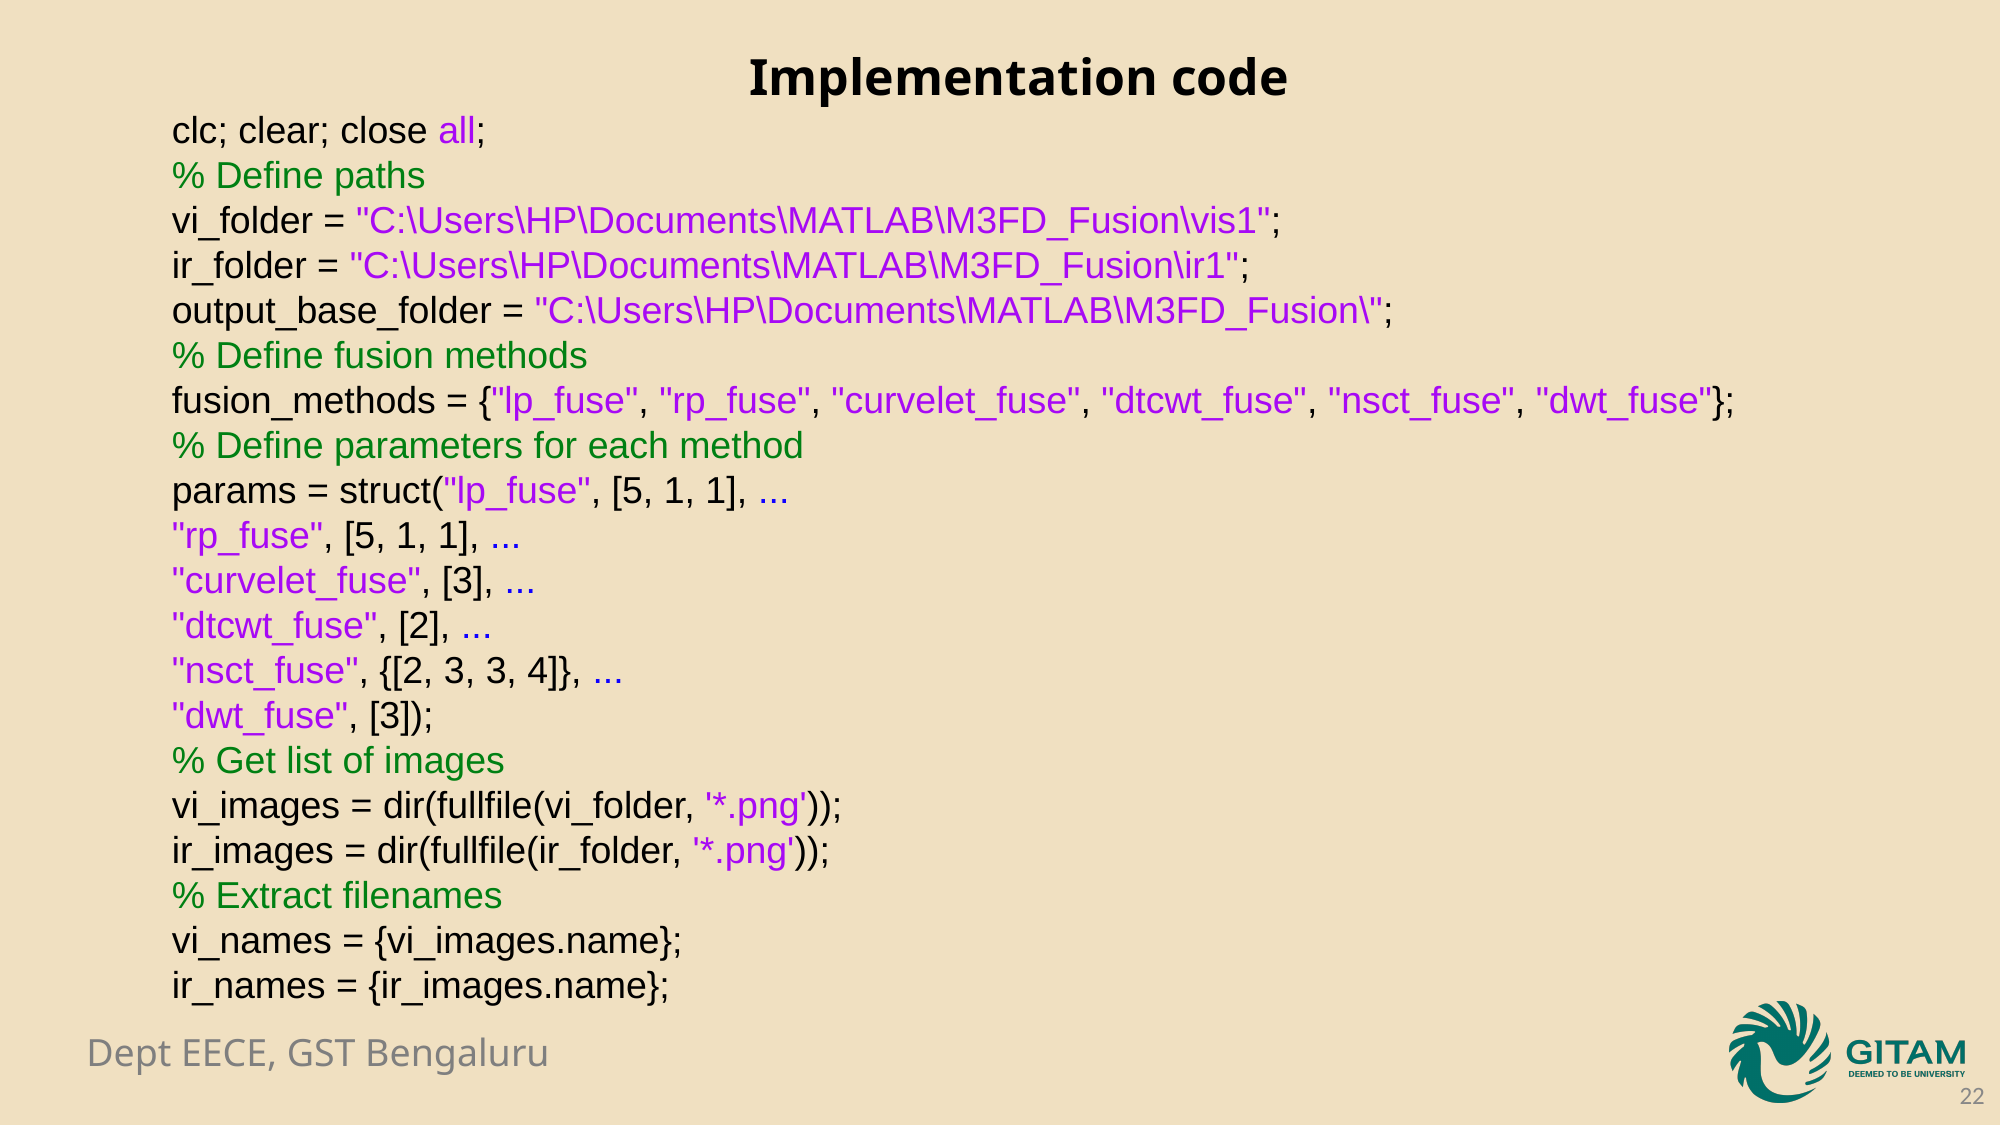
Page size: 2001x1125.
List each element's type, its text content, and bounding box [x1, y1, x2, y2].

text_box [0, 303, 920, 1125]
text_box [1019, 124, 1965, 1066]
text_box Implementation code clc; clear; close all; % Define paths vi_folder = "C:\Users\HP\Documents\MATLAB\M3FD_Fusion\vis1"; ir_folder = "C:\Users\HP\Documents\MATLAB\M3FD_Fusion\ir1"; output_base_folder = "C:\Users\HP\Documents\MATLAB\M3FD_Fusion\"; % Define fusion methods fusion_methods = {"lp_fuse", "rp_fuse", "curvelet_fuse", "dtcwt_fuse", "nsct_fuse", "dwt_fuse"}; % Define parameters for each method params = struct("lp_fuse", [5, 1, 1], ... "rp_fuse", [5, 1, 1], ... "curvelet_fuse", [3], ... "dtcwt_fuse", [2], ... "nsct_fuse", {[2, 3, 3, 4]}, ... "dwt_fuse", [3]); % Get list of images vi_images = dir(fullfile(vi_folder, '*.png')); ir_images = dir(fullfile(ir_folder, '*.png')); % Extract filenames vi_names = {vi_images.name}; ir_names = {ir_images.name}; [156, 38, 1882, 119]
slide_number 22 [1550, 1065, 2000, 1125]
